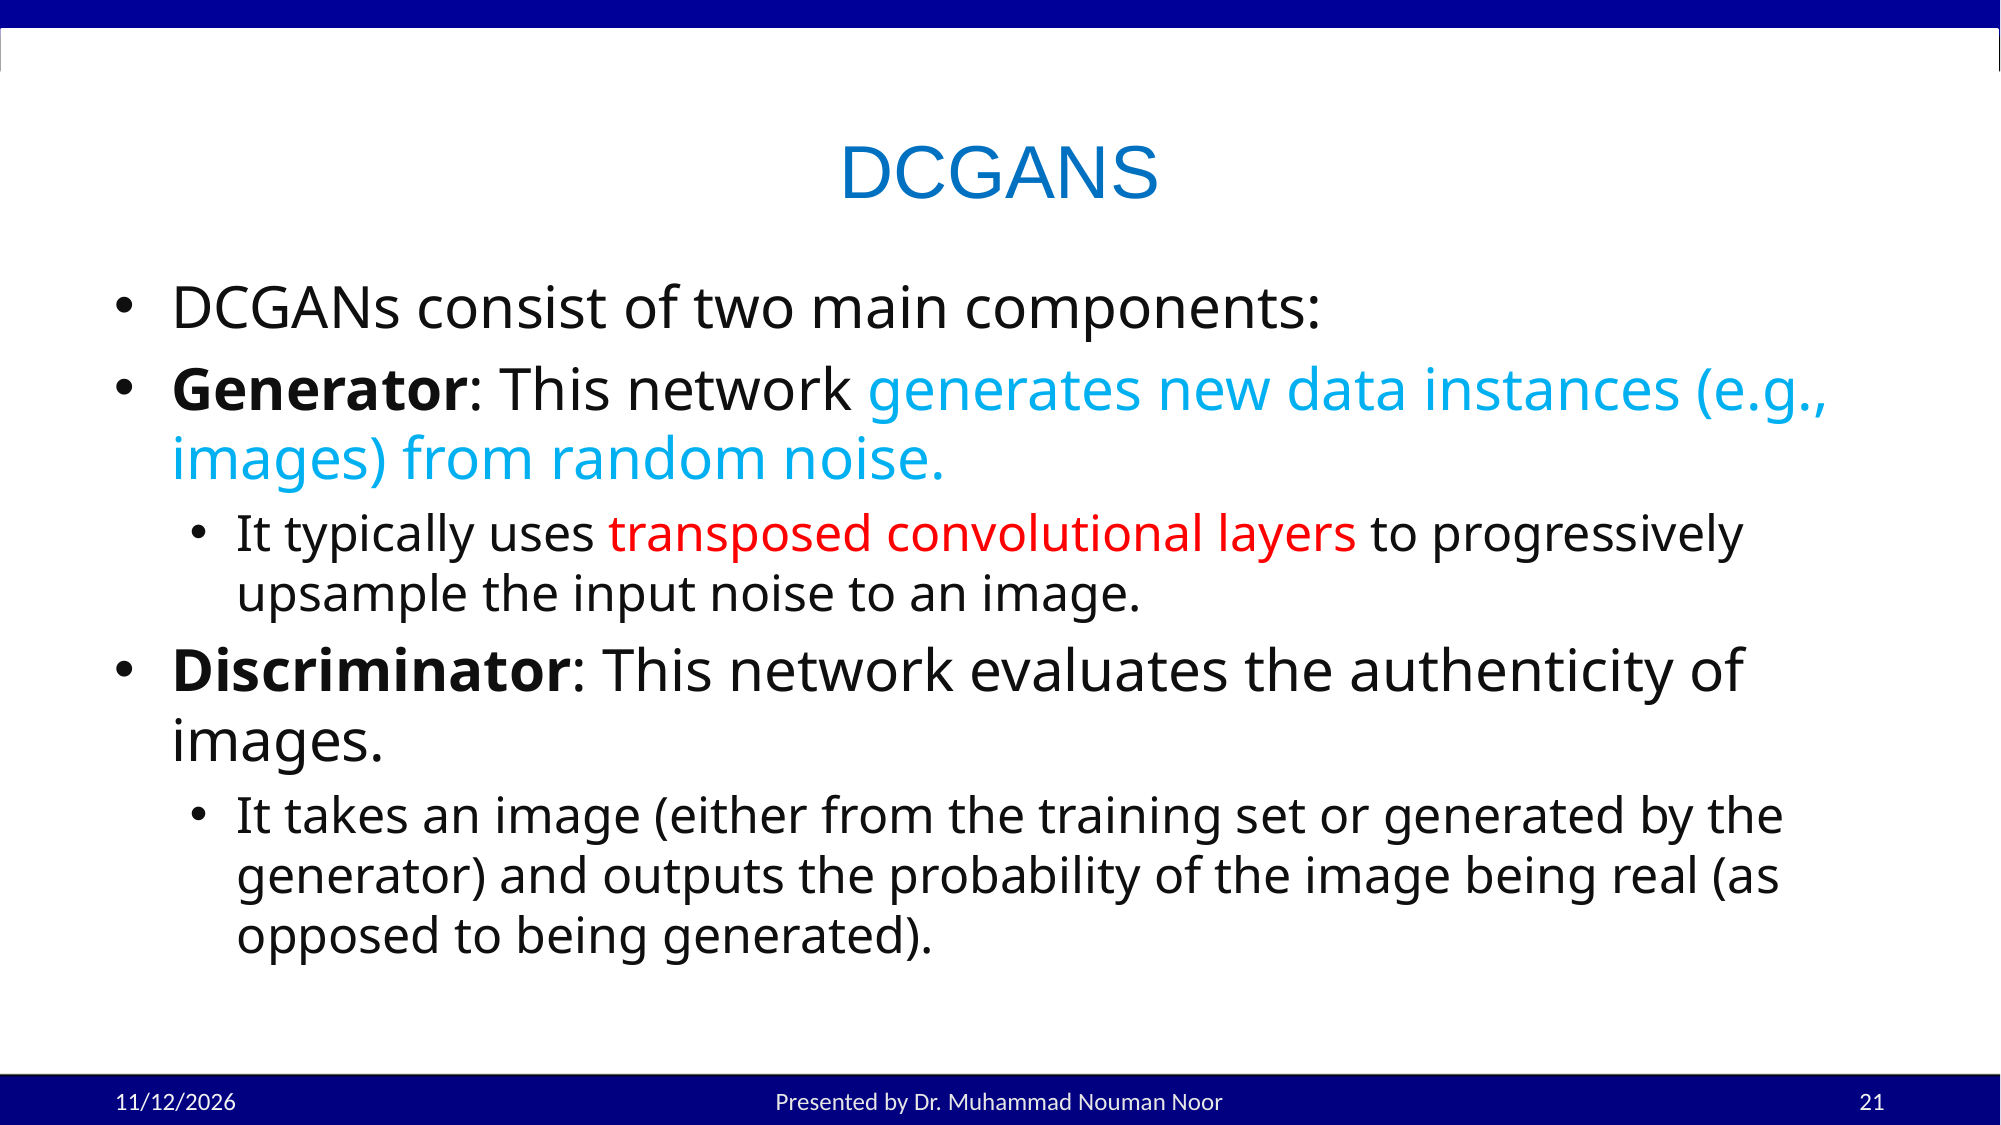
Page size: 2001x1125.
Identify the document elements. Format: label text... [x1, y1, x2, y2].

list DCGANs consist of two main components: Generator: This network generates new data instances (e.g., images) from random noise. It typically uses transposed convolutional layers to progressively upsample the input noise to an image. Discriminator: This network evaluates the authenticity of images. It takes an image (either from the training set or generated by the generator) and outputs the probability of the image being real (as opposed to being generated). [99, 262, 1900, 1005]
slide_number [99, 1062, 567, 1125]
picture [0, 0, 2001, 1125]
title DCGANS [99, 99, 1900, 238]
slide_number 21 [1433, 1062, 1900, 1125]
footer Presented by Dr. Muhammad Nouman Noor [683, 1062, 1317, 1125]
